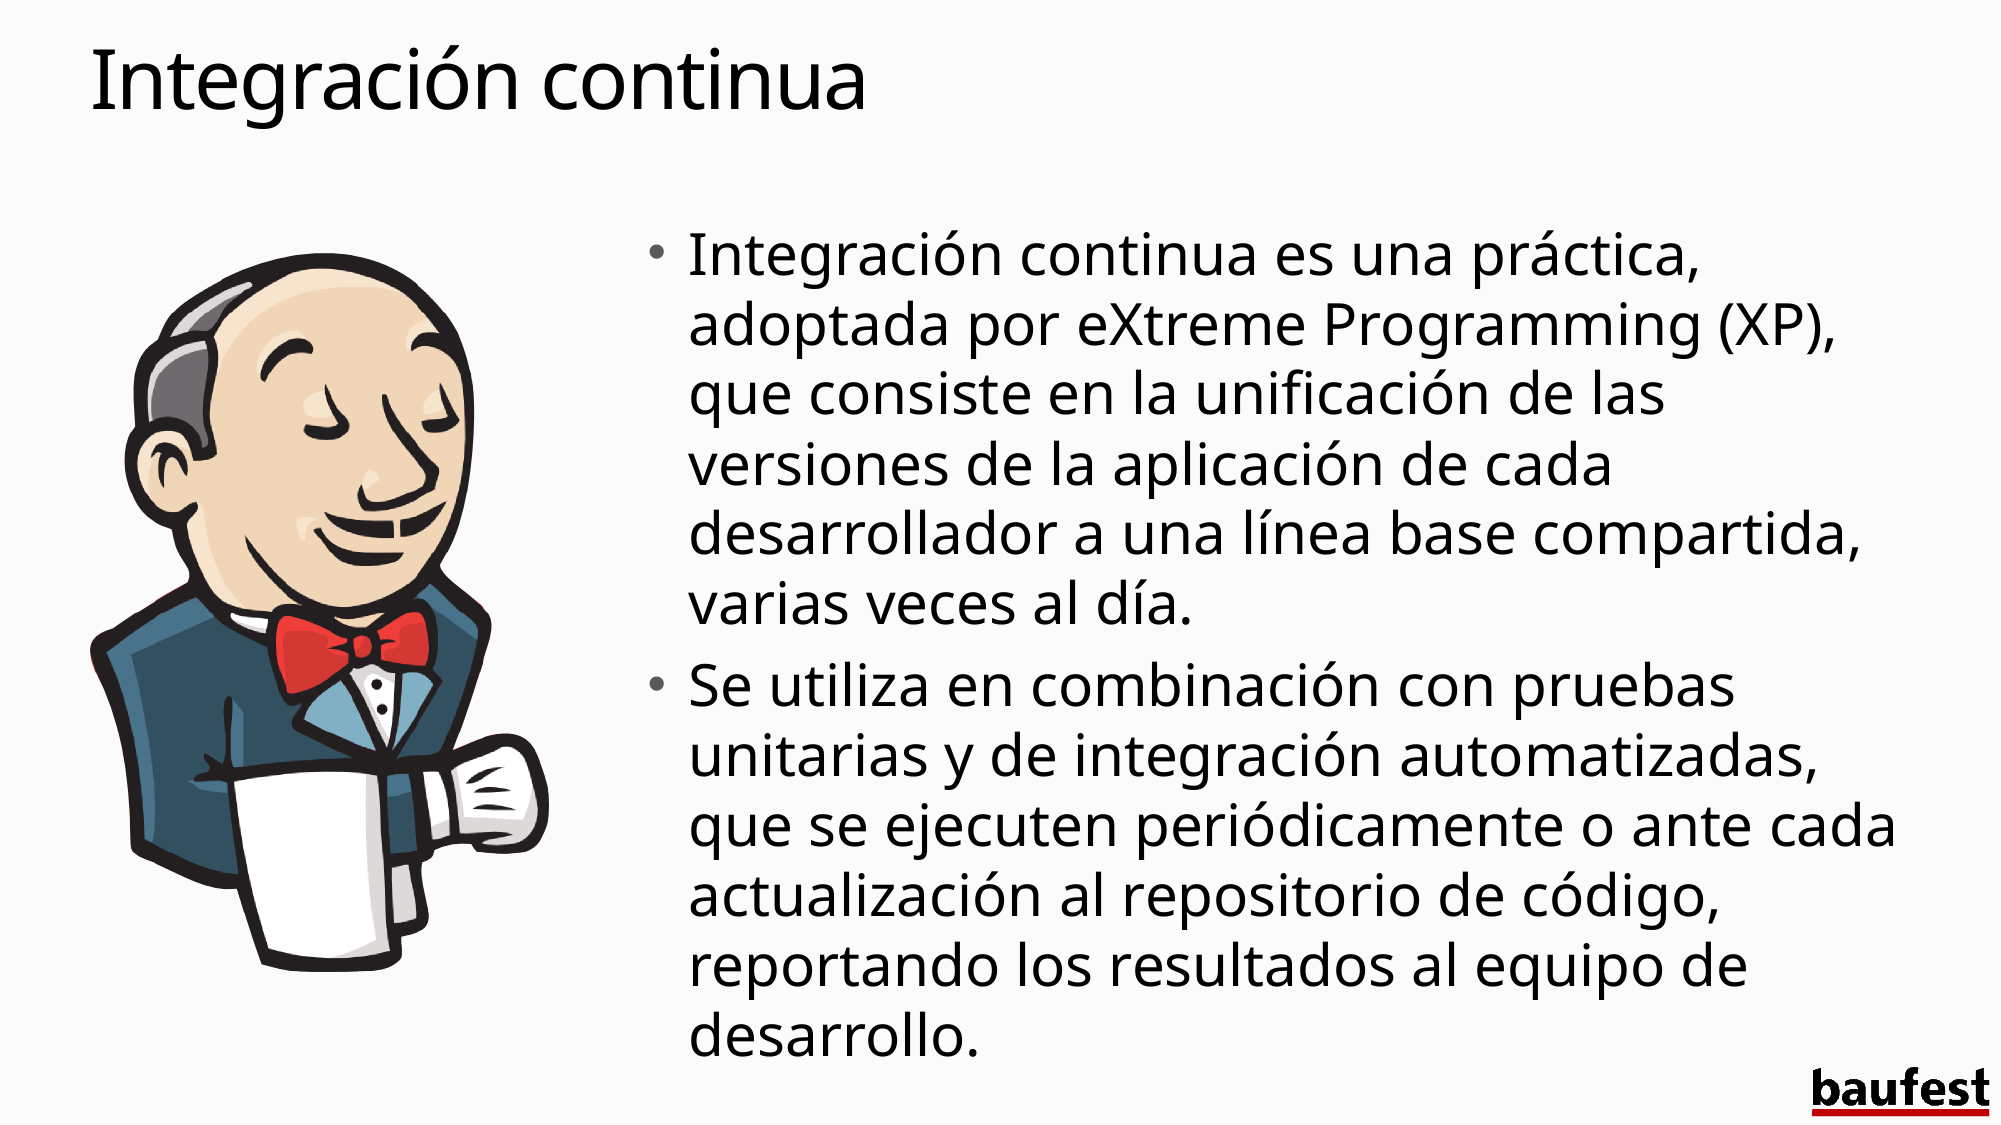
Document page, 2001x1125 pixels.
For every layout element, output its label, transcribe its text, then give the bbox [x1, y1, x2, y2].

picture [90, 253, 549, 972]
title Integración continua [90, 37, 1920, 129]
picture [1812, 1066, 1990, 1117]
list Integración continua es una práctica, adoptada por eXtreme Programming (XP), que consiste en la unificación de las versiones de la aplicación de cada desarrollador a una línea base compartida, varias veces al día. Se utiliza en combinación con pruebas unitarias y de integración automatizadas, que se ejecuten periódicamente o ante cada actualización al repositorio de código, reportando los resultados al equipo de desarrollo. [597, 216, 1915, 1069]
